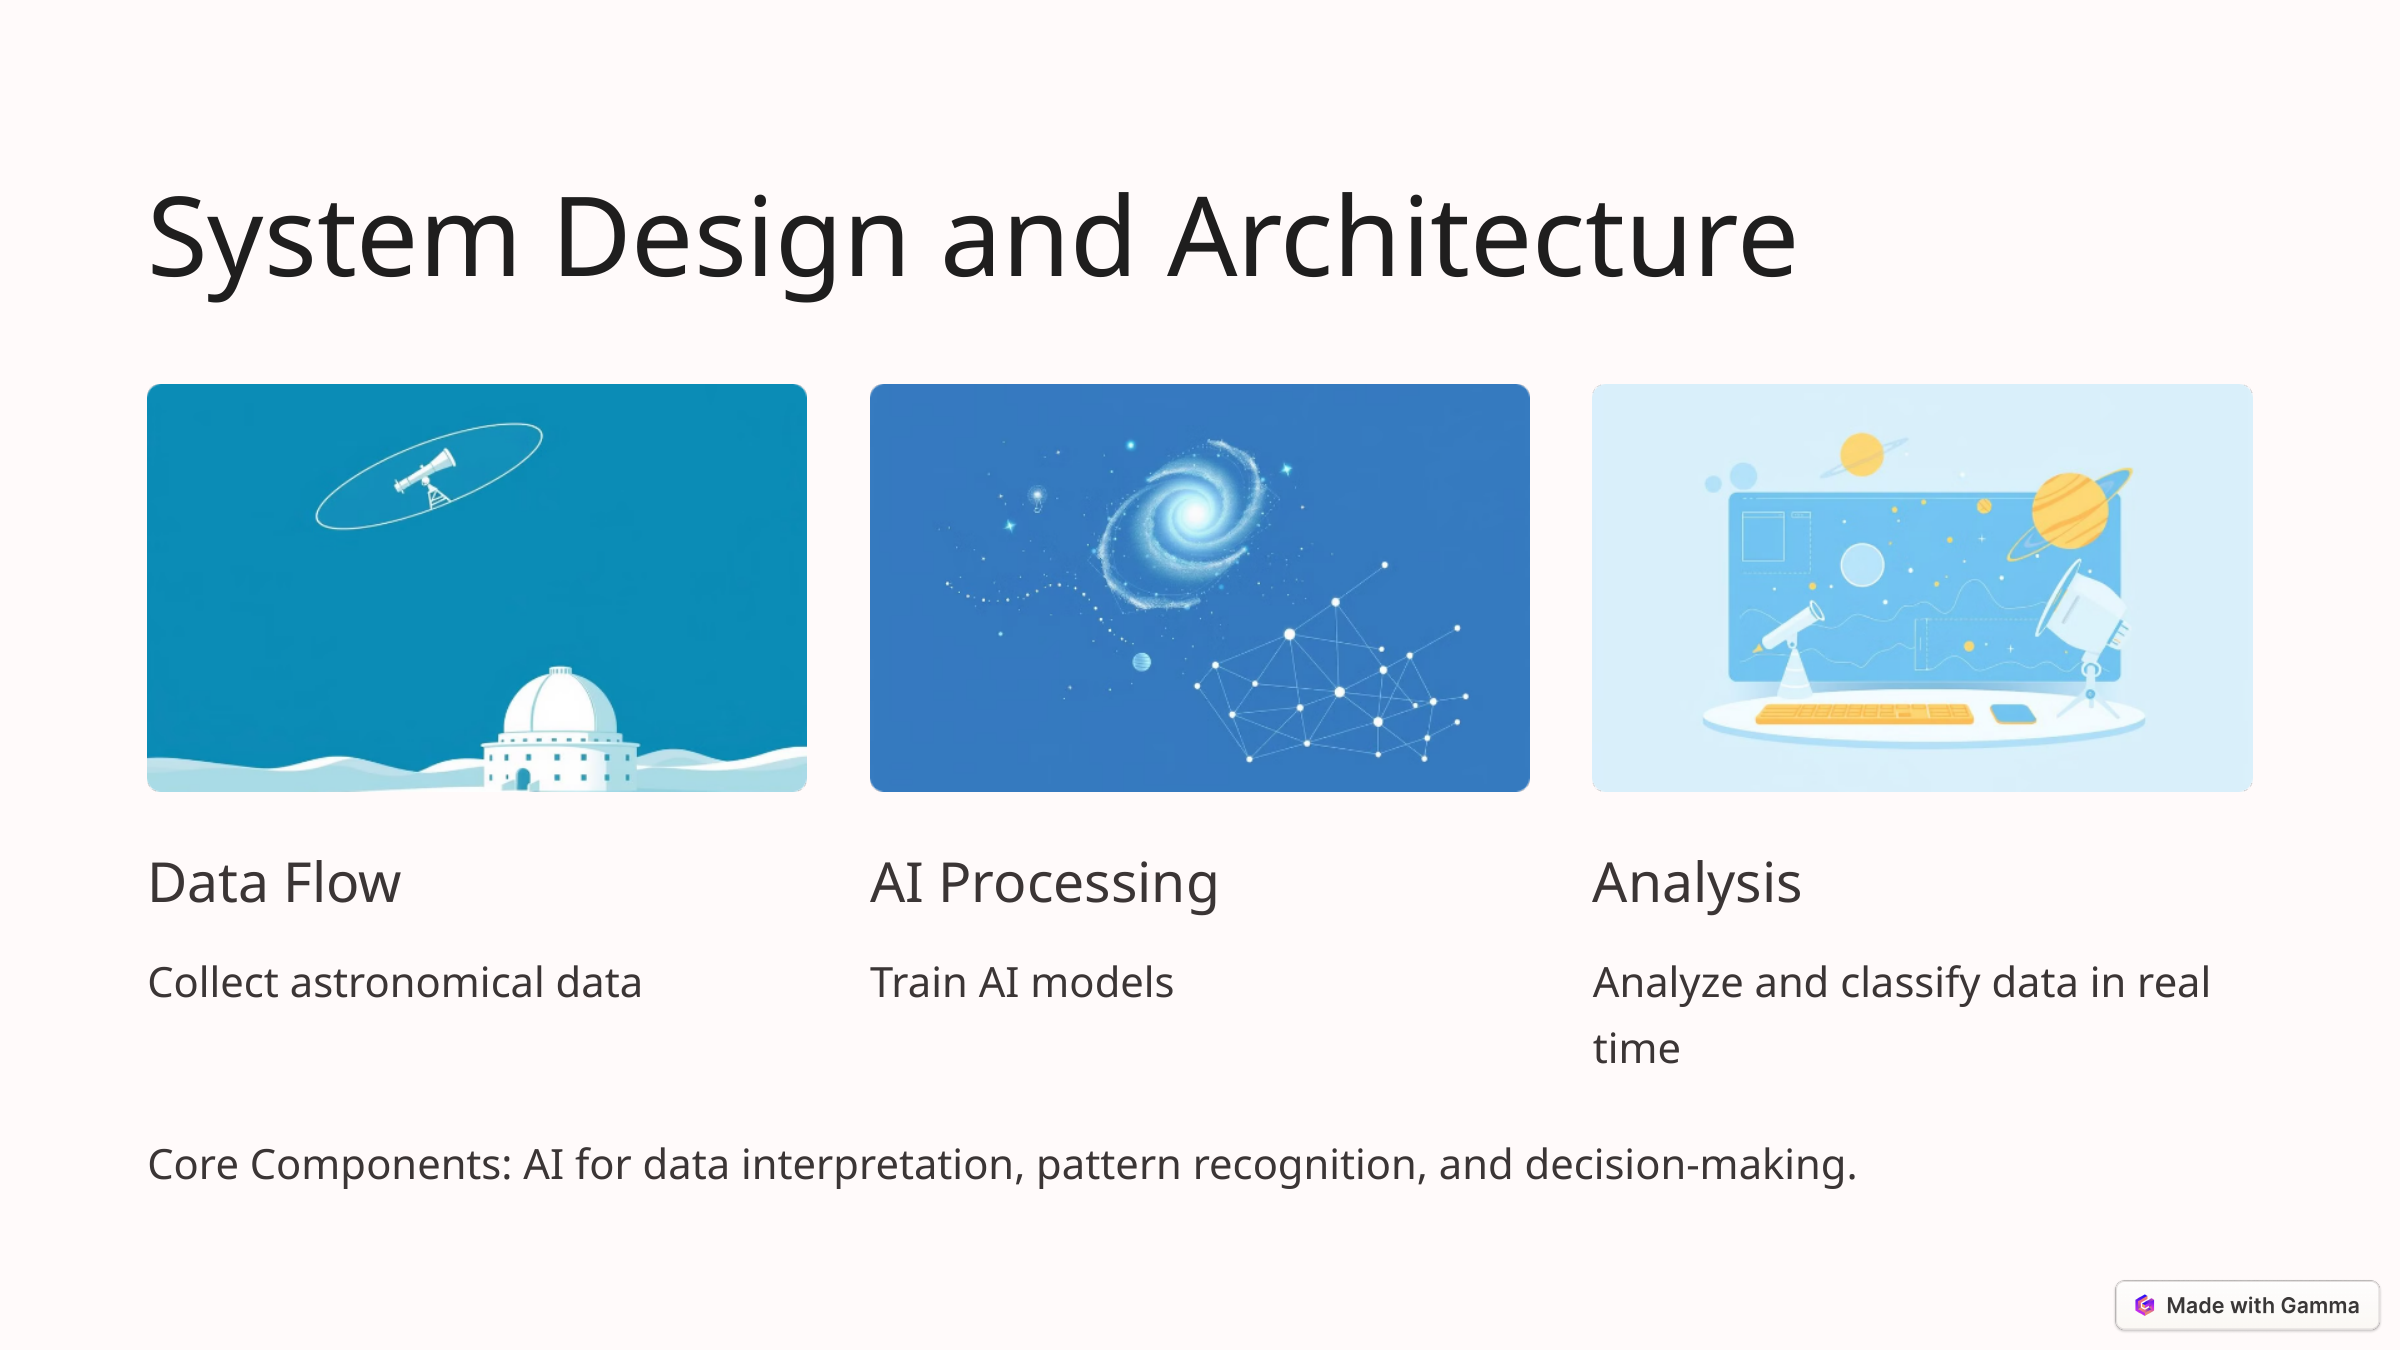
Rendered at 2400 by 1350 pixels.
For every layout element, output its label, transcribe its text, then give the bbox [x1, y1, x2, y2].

picture [870, 384, 1530, 792]
picture [314, 422, 545, 531]
text_box Collect astronomical data [147, 939, 807, 1007]
picture [795, 384, 807, 397]
text_box Core Components: AI for data interpretation, pattern recognition, and decision-making. [147, 1121, 2253, 1189]
text_box Analyze and classify data in real time [1592, 939, 2253, 1074]
picture [1592, 384, 2253, 792]
text_box Analysis [1592, 844, 2147, 914]
picture [2106, 1271, 2389, 1339]
picture [147, 384, 159, 396]
text_box Train AI models [870, 939, 1530, 1007]
text_box Data Flow [147, 844, 702, 914]
picture [147, 666, 807, 792]
text_box AI Processing [870, 844, 1425, 914]
text_box System Design and Architecture [147, 161, 1963, 300]
